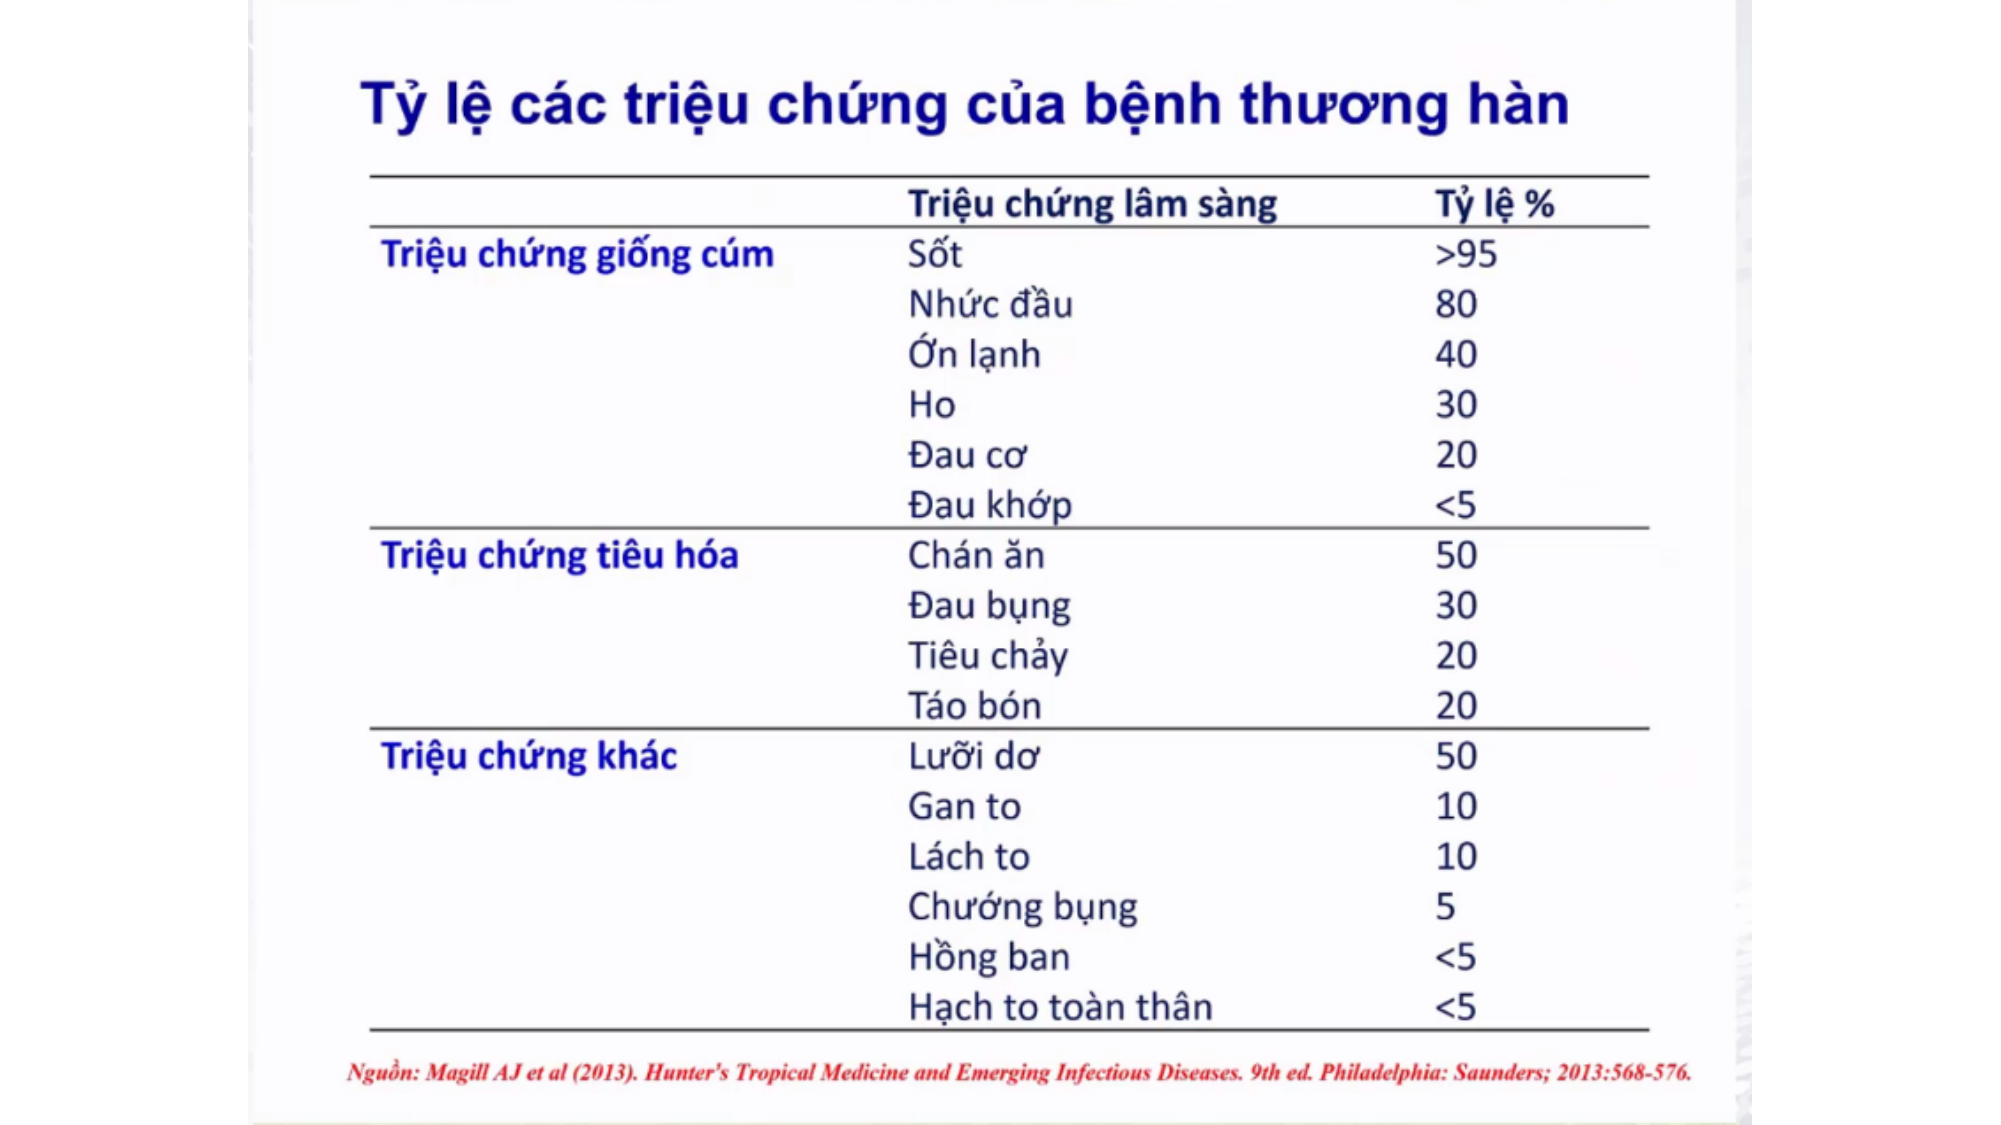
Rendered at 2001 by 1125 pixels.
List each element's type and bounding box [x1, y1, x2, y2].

picture [248, 0, 1752, 1125]
